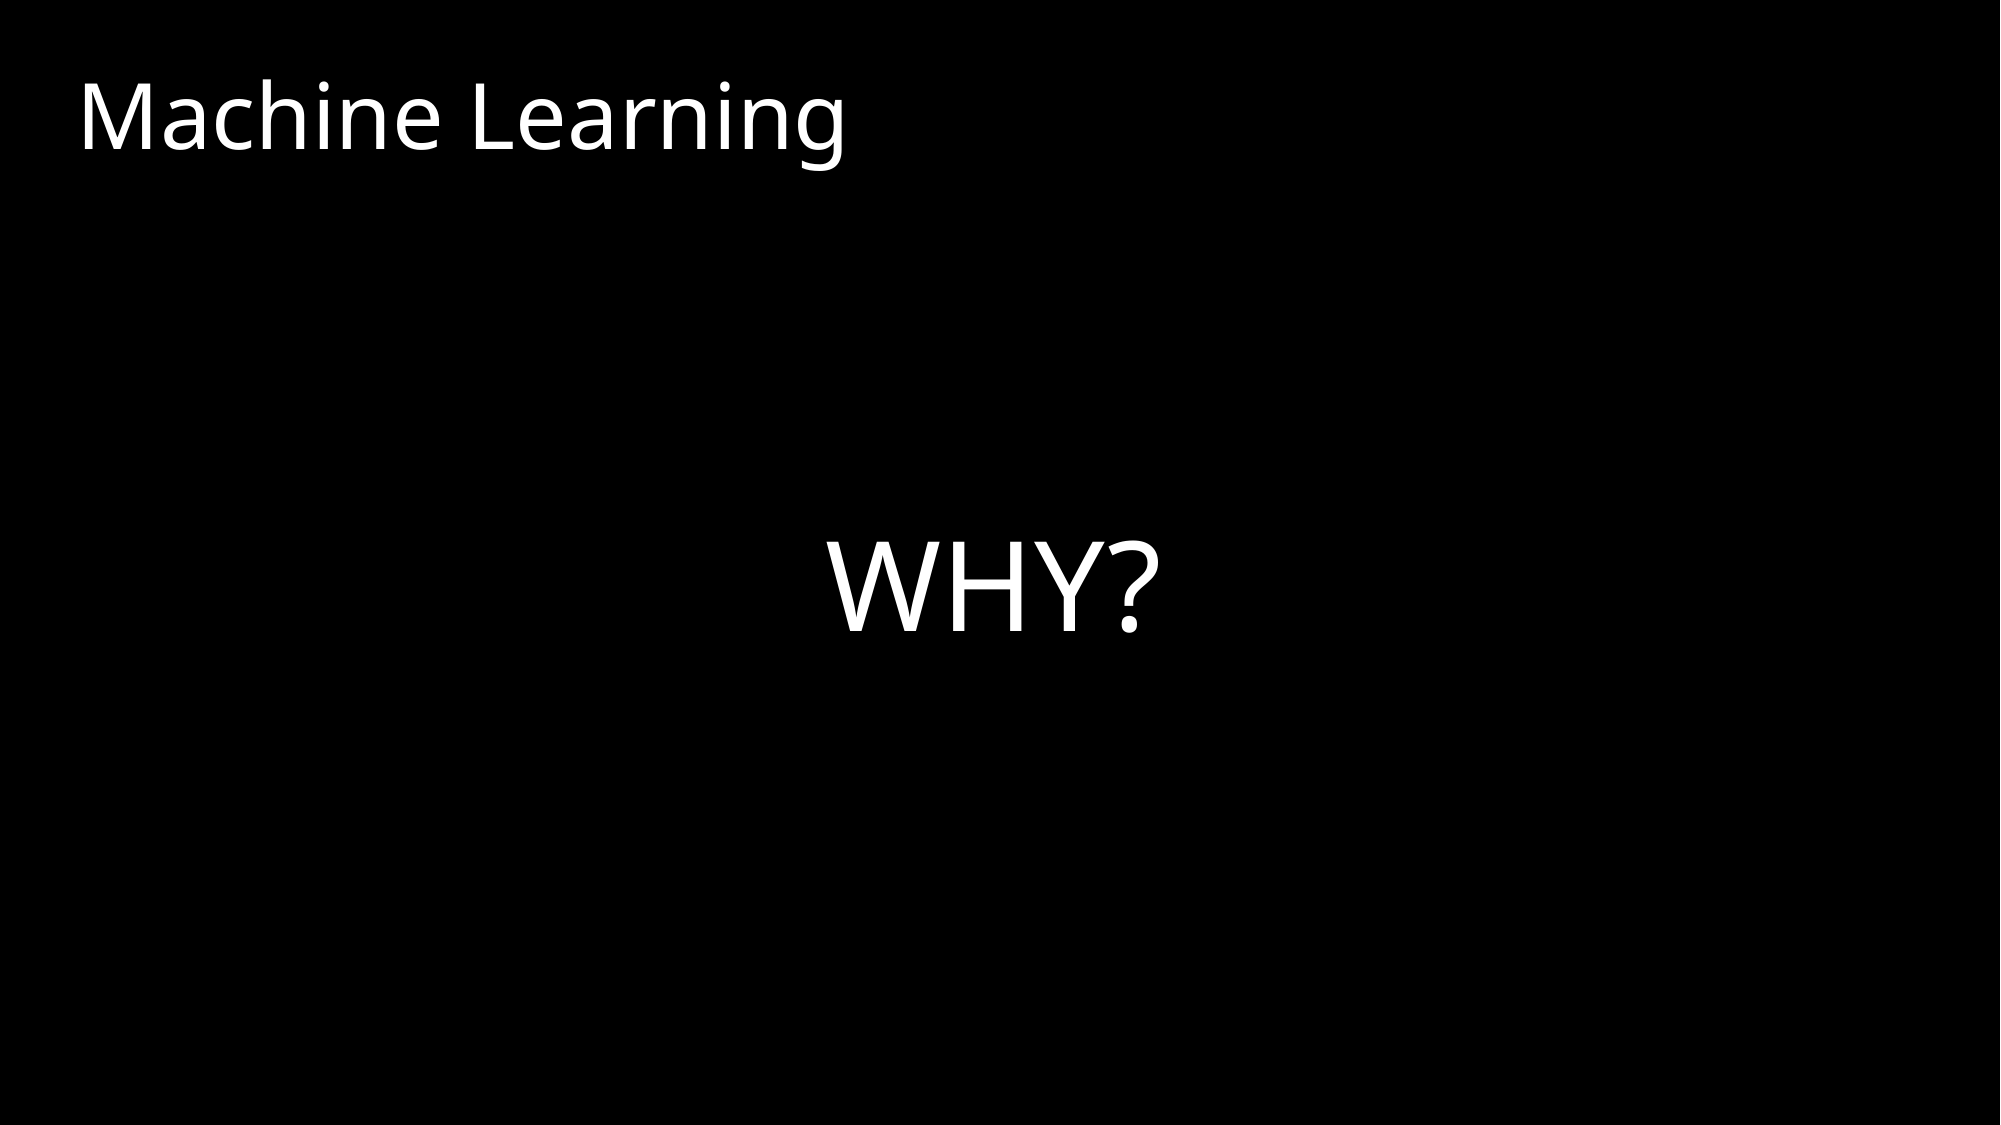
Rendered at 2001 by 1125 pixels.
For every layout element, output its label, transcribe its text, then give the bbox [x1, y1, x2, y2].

text_box WHY? [810, 499, 1223, 665]
text_box Machine Learning [62, 50, 919, 176]
